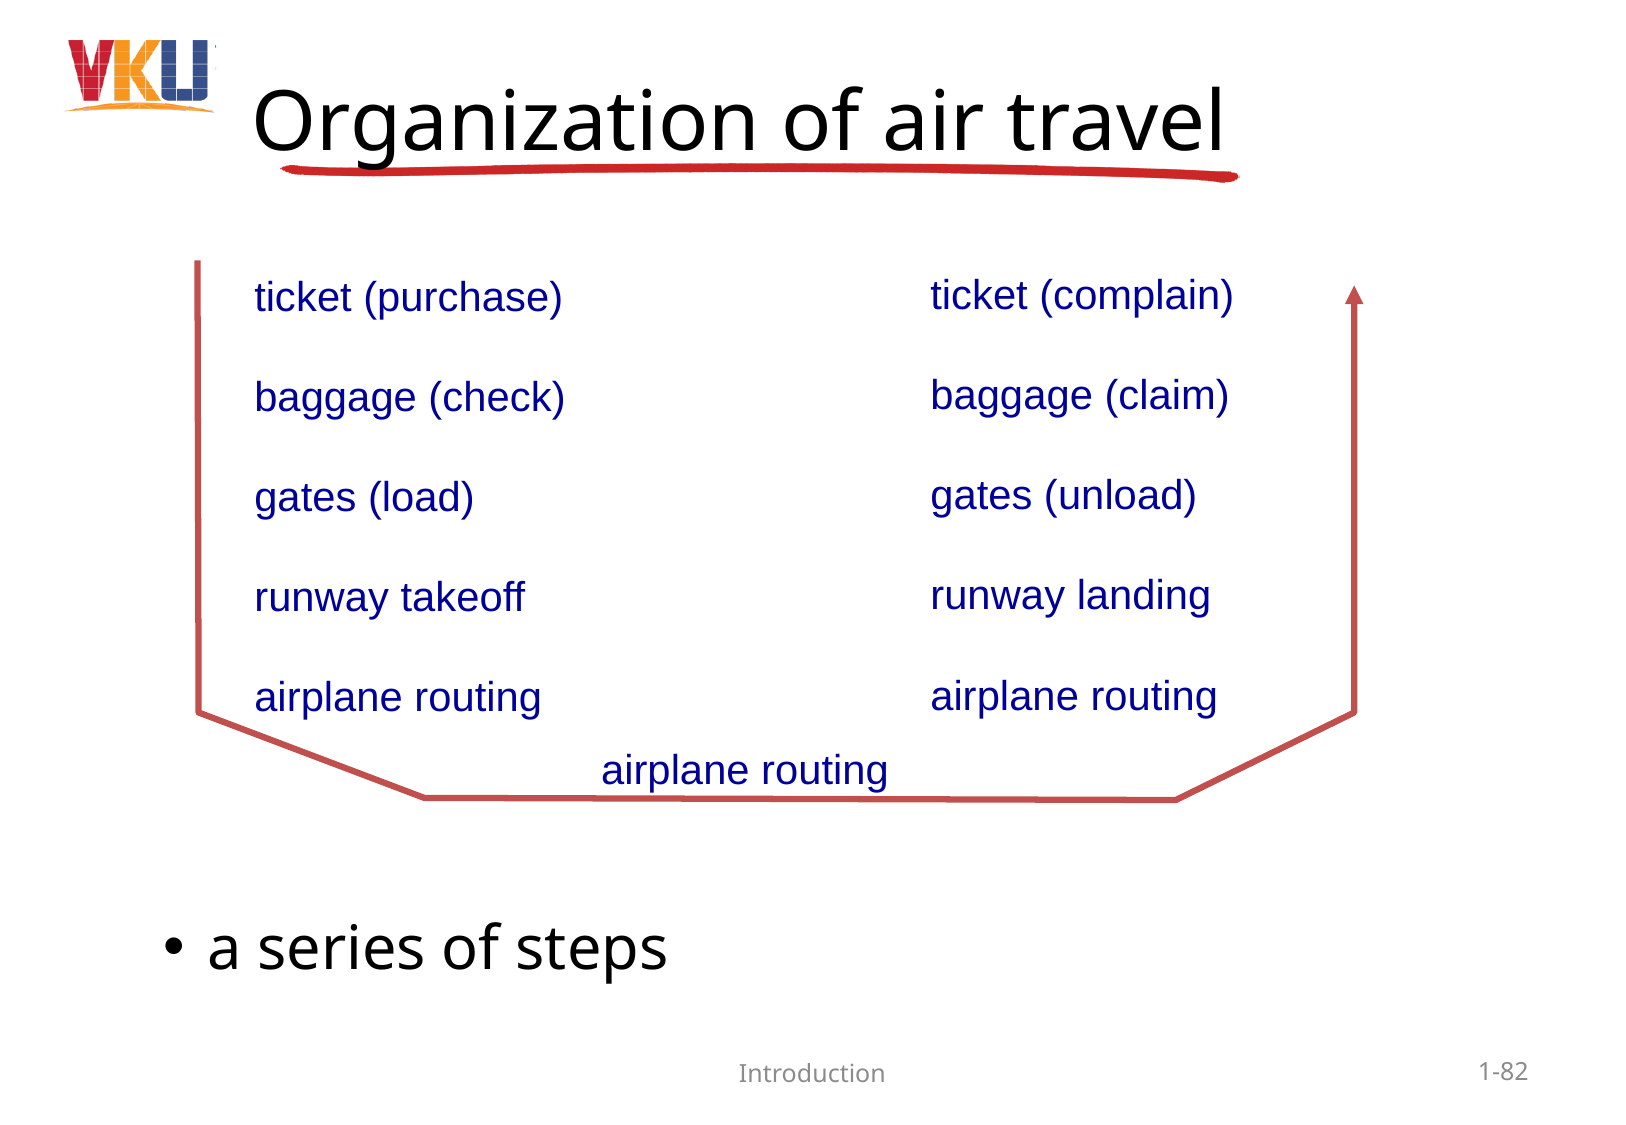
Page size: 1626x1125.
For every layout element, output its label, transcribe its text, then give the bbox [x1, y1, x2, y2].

title Organization of air travel [49, 23, 1431, 211]
slide_number 1-82 [1164, 1042, 1544, 1103]
footer Introduction [555, 1042, 1070, 1103]
picture [275, 158, 1252, 188]
list a series of steps [148, 900, 1531, 990]
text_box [197, 260, 1355, 802]
